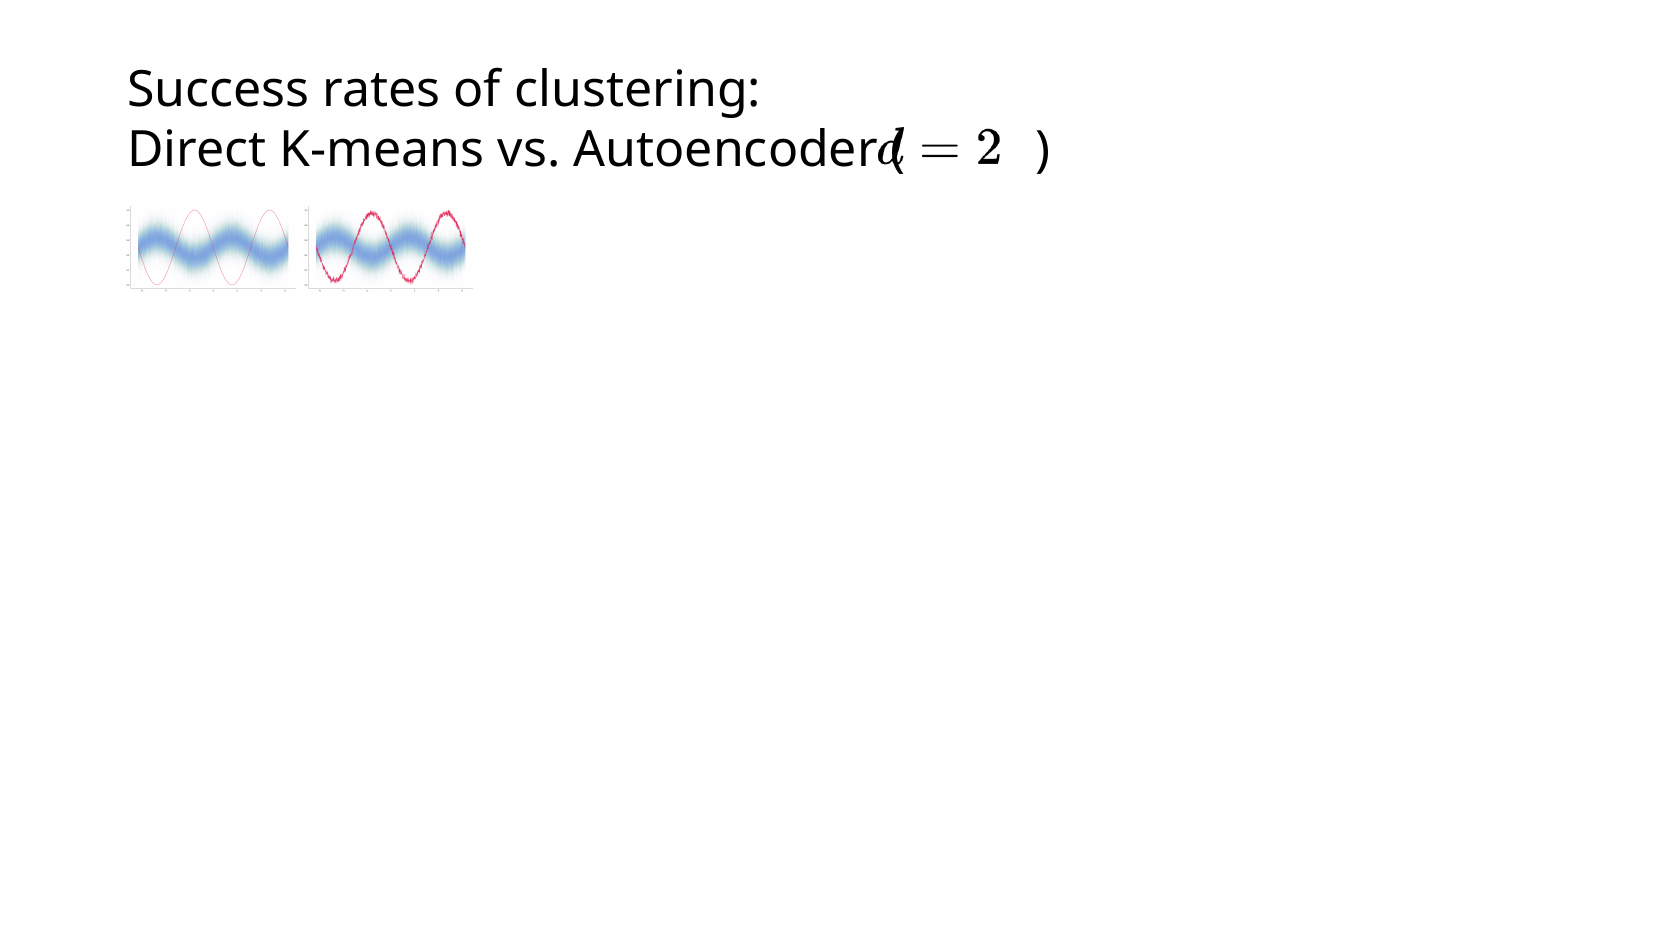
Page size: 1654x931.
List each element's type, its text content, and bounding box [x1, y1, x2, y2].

picture [302, 205, 475, 294]
picture [125, 205, 298, 294]
picture [876, 127, 1002, 168]
text_box Success rates of clustering: Direct K-means vs. Autoencoder ( ) [112, 49, 1238, 125]
text_box [11, 53, 1500, 263]
